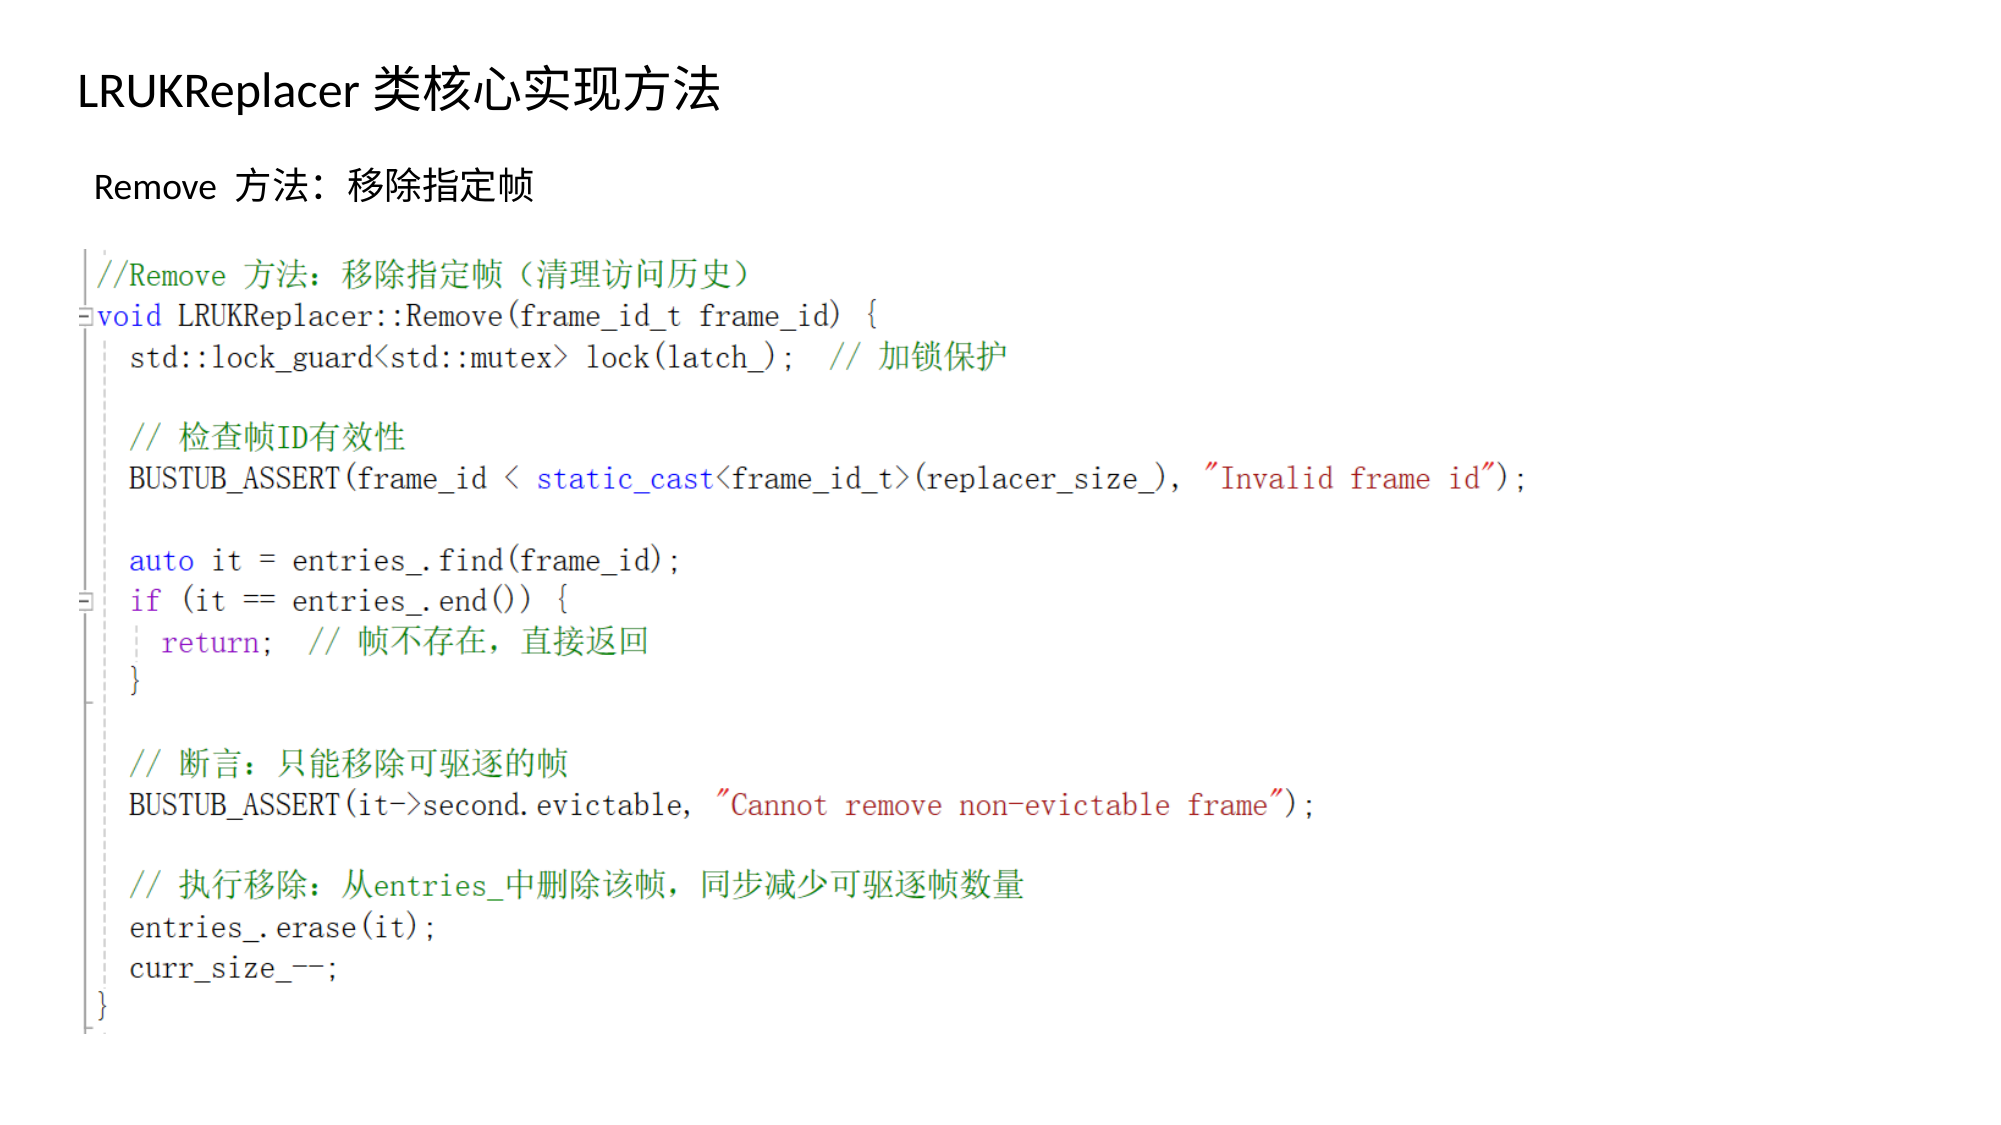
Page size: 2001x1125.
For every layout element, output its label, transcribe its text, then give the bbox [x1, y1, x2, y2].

text_box Remove 方法：移除指定帧 [79, 154, 792, 215]
picture [78, 248, 1638, 1035]
text_box LRUKReplacer类核心实现方法 [62, 15, 750, 167]
